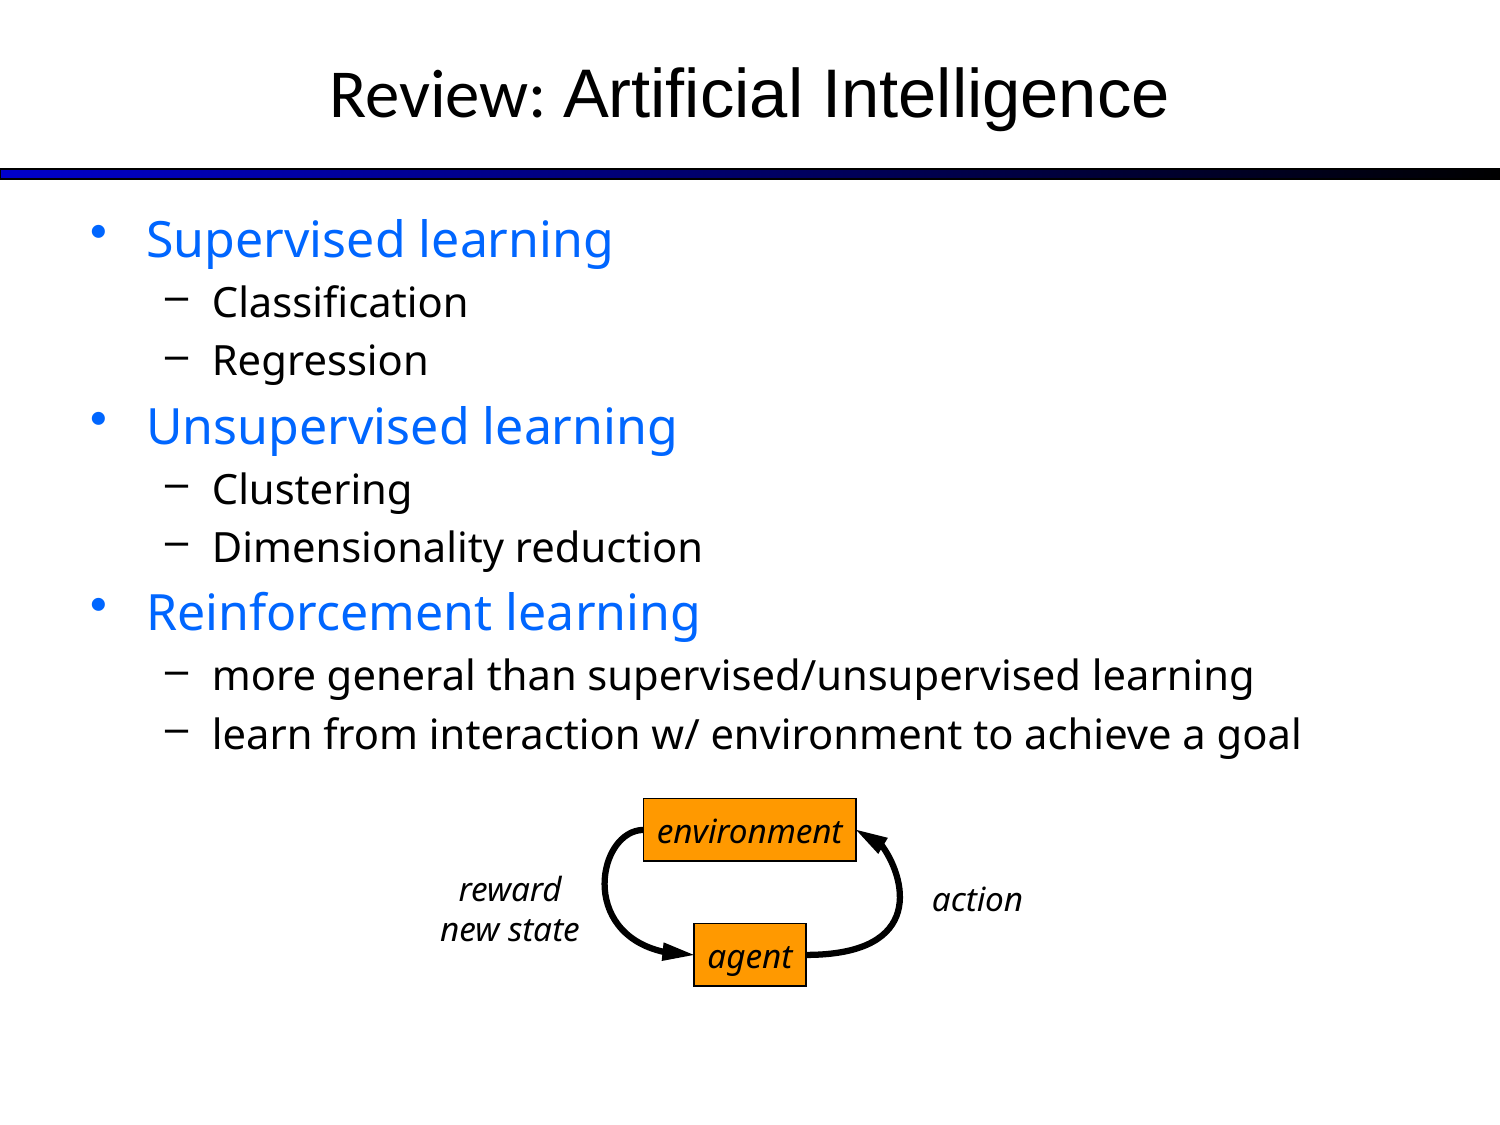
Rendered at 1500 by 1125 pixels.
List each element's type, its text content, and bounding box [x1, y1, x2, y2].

text_box Supervised learning Classification Regression Unsupervised learning Clustering Dimensionality reduction Reinforcement learning more general than supervised/unsupervised learning learn from interaction w/ environment to achieve a goal [74, 200, 1425, 1125]
text_box reward new state [425, 861, 595, 956]
text_box action [917, 871, 1039, 926]
title Review: Artificial Intelligence [0, 0, 1500, 184]
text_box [643, 829, 694, 956]
text_box environment [643, 798, 857, 862]
text_box agent [693, 923, 807, 987]
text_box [806, 829, 857, 956]
